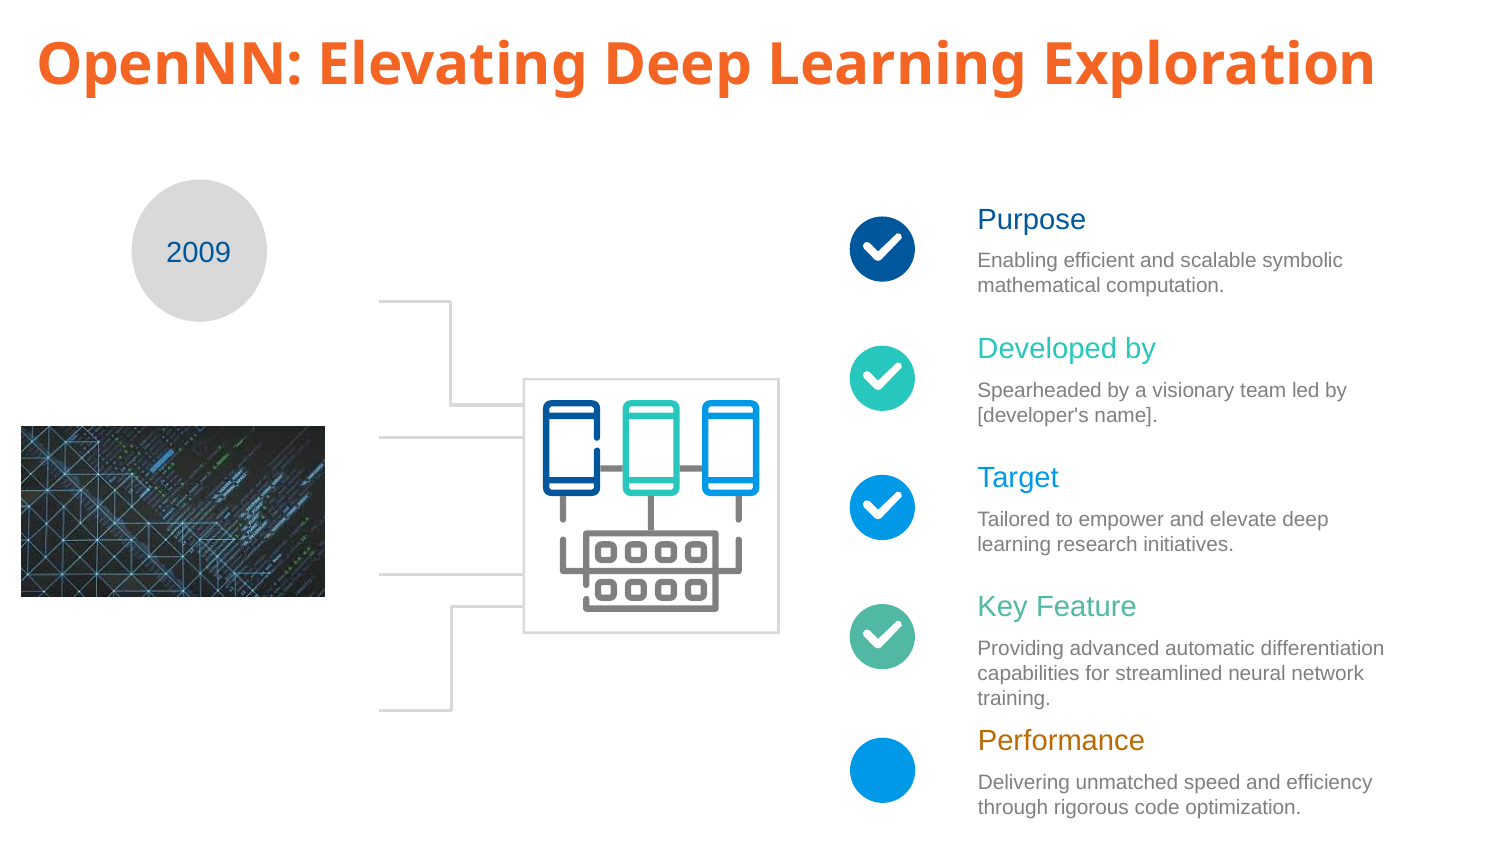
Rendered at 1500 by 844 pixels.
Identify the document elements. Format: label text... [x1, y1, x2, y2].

picture [20, 426, 325, 597]
text_box Spearheaded by a visionary team led by [developer's name]. [962, 368, 1422, 434]
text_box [542, 399, 760, 613]
text_box [847, 472, 918, 543]
text_box [521, 412, 527, 610]
text_box Enabling efficient and scalable symbolic mathematical computation. [962, 239, 1422, 305]
text_box [847, 343, 918, 413]
text_box 2009 [129, 177, 270, 324]
text_box Tailored to empower and elevate deep learning research initiatives. [962, 498, 1422, 563]
text_box Providing advanced automatic differentiation capabilities for streamlined neural network training. [962, 630, 1422, 718]
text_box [378, 606, 524, 711]
text_box [847, 601, 918, 672]
text_box OpenNN: Elevating Deep Learning Exploration [21, 10, 1474, 137]
text_box [862, 620, 902, 649]
text_box Key Feature [962, 580, 1422, 630]
text_box Developed by [962, 321, 1422, 368]
text_box Delivering unmatched speed and efficiency through rigorous code optimization. [963, 764, 1422, 826]
text_box [847, 735, 918, 806]
text_box [528, 376, 782, 636]
text_box [862, 233, 902, 261]
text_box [378, 301, 524, 406]
text_box [847, 214, 918, 284]
text_box [862, 491, 902, 520]
text_box Performance [963, 713, 1422, 764]
text_box [862, 362, 902, 391]
text_box Purpose [962, 192, 1422, 239]
text_box Target [962, 451, 1422, 498]
